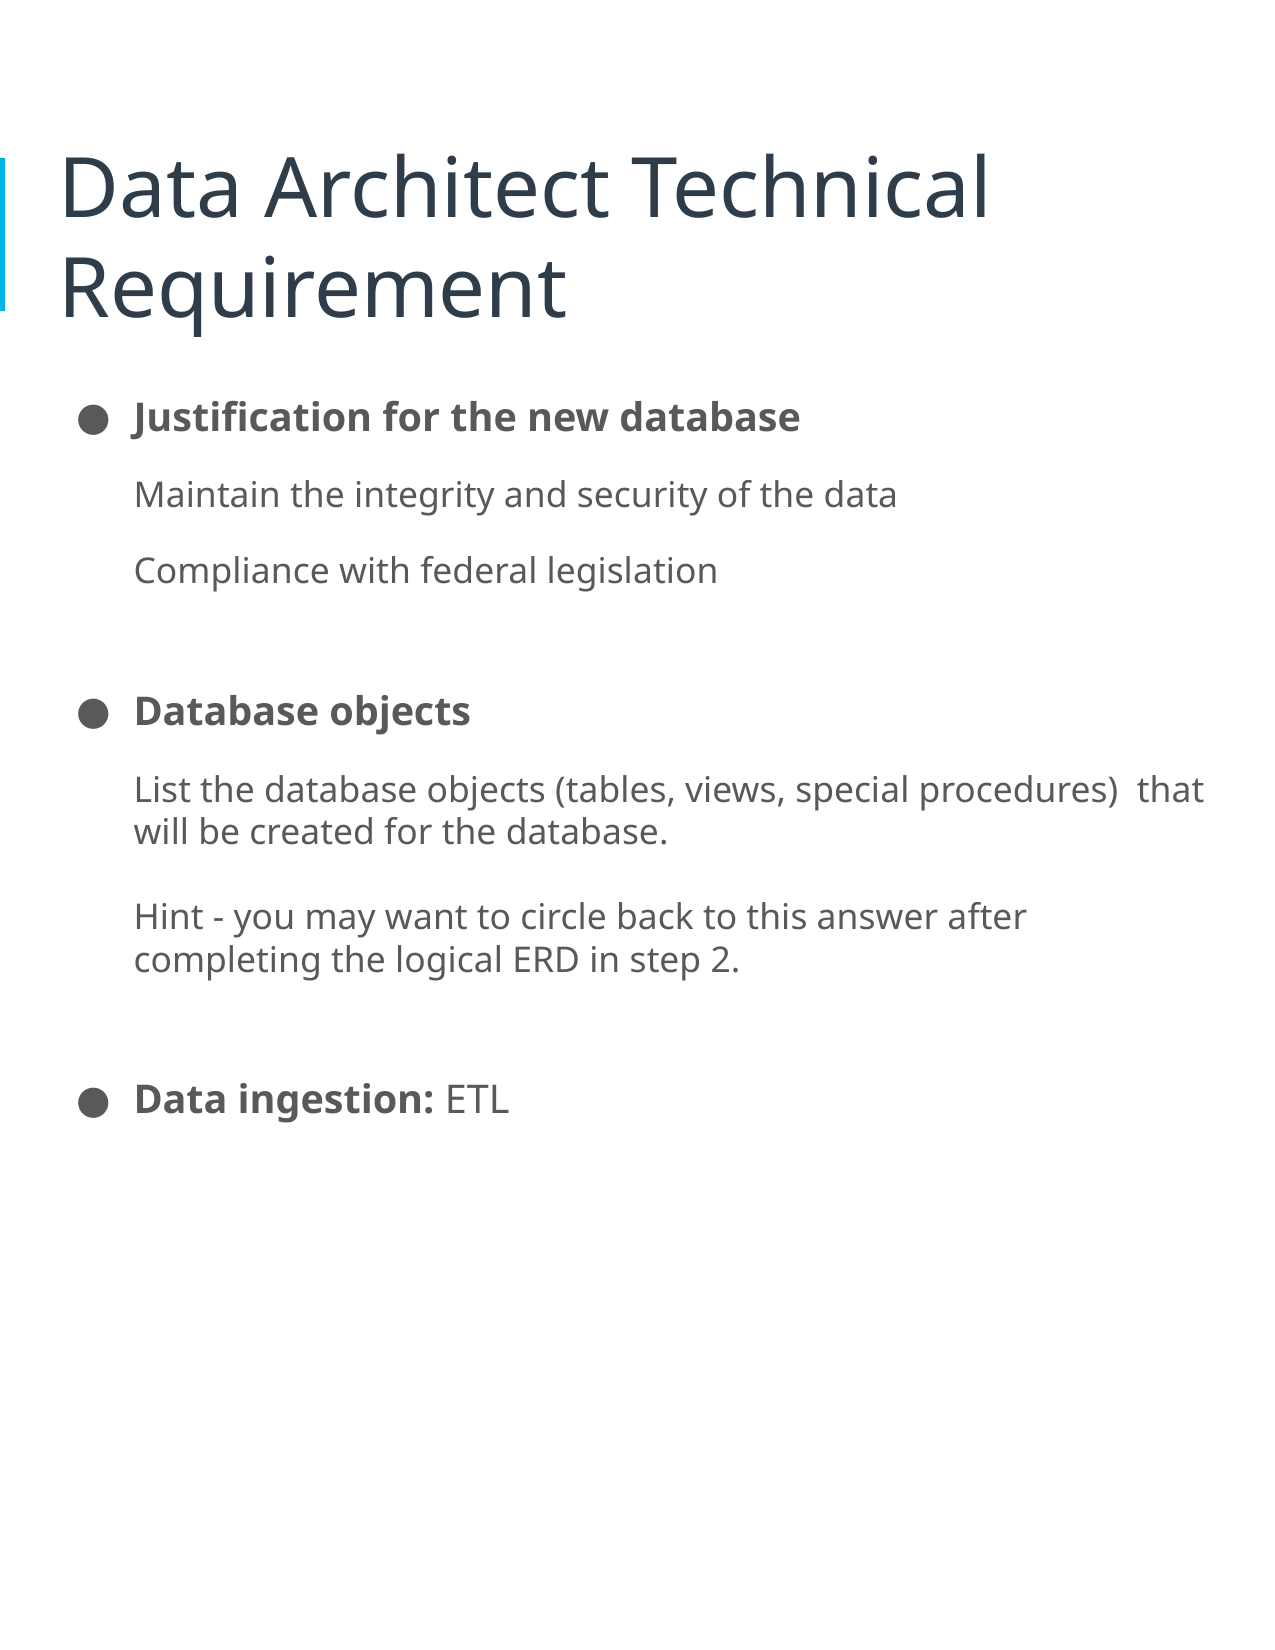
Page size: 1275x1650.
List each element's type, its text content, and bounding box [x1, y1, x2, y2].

title Data Architect Technical Requirement [43, 142, 1232, 327]
list Justification for the new database Maintain the integrity and security of the data Compliance with federal legislation Database objects List the database objects (tables, views, special procedures) that will be created for the database. Hint - you may want to circle back to this answer after completing the logical ERD in step 2. Data ingestion: ETL [43, 369, 1232, 1639]
